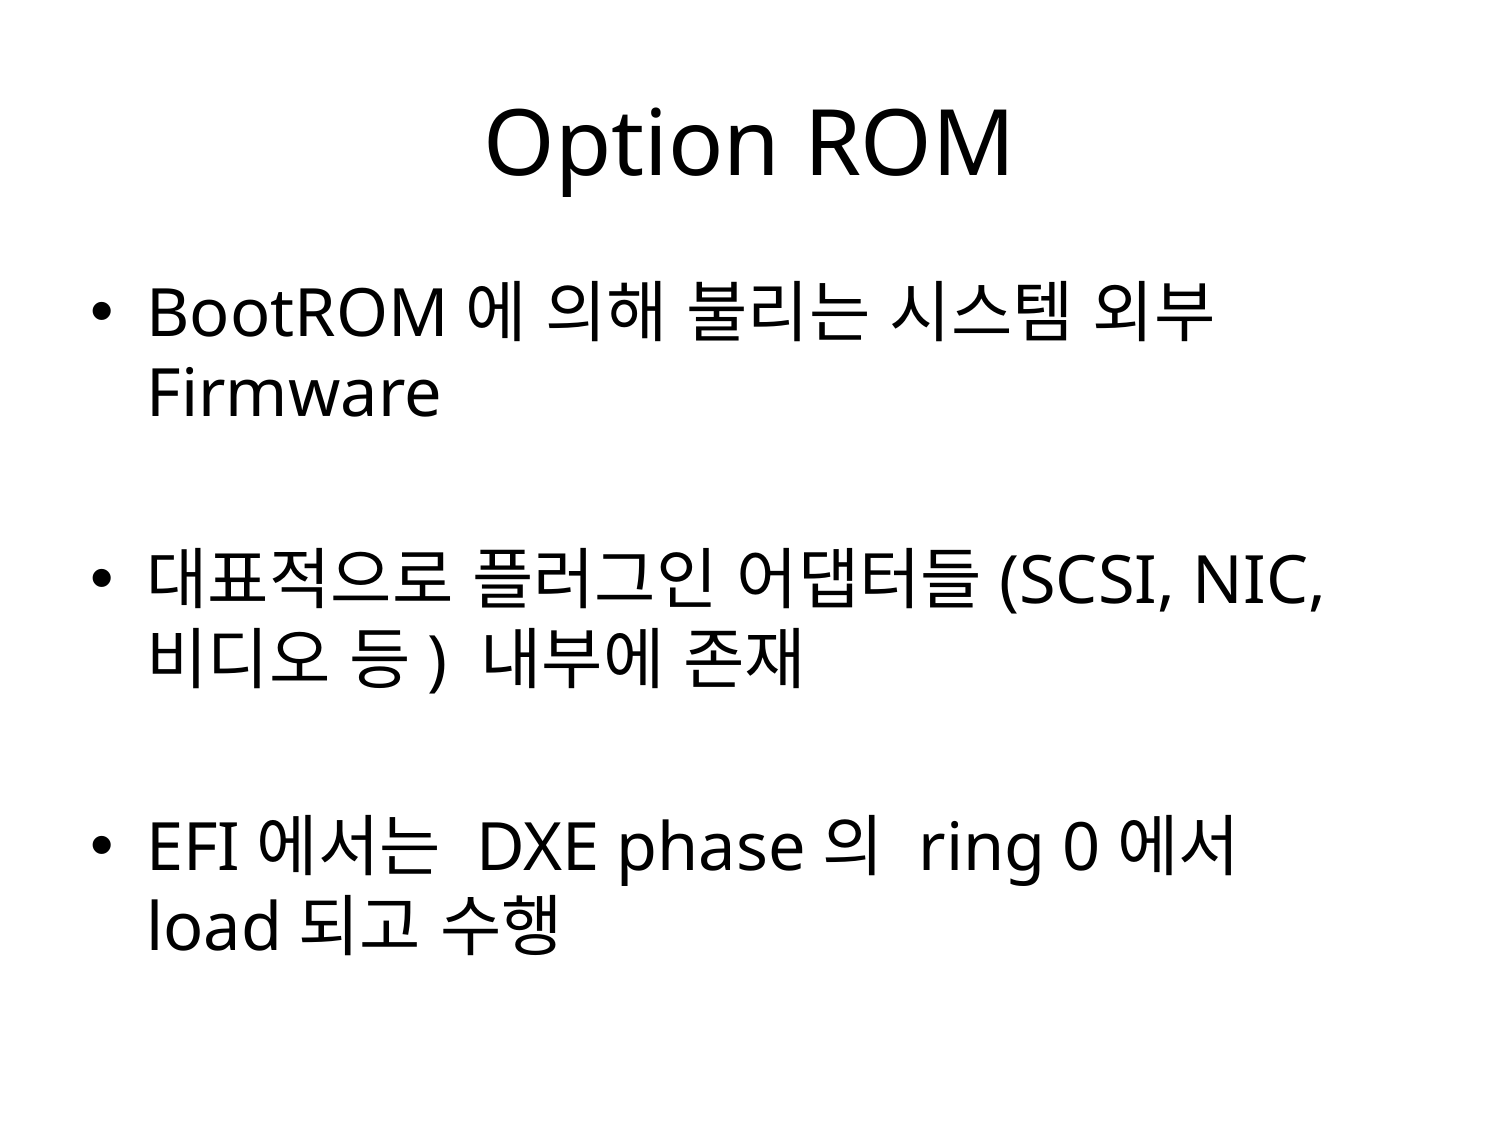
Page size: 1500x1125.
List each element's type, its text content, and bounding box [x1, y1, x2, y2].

title Option ROM [75, 45, 1425, 233]
list BootROM에 의해 불리는 시스템 외부 Firmware 대표적으로 플러그인 어댑터들(SCSI, NIC, 비디오 등) 내부에 존재 EFI에서는 DXE phase의 ring 0에서 load되고 수행 [75, 262, 1425, 1005]
